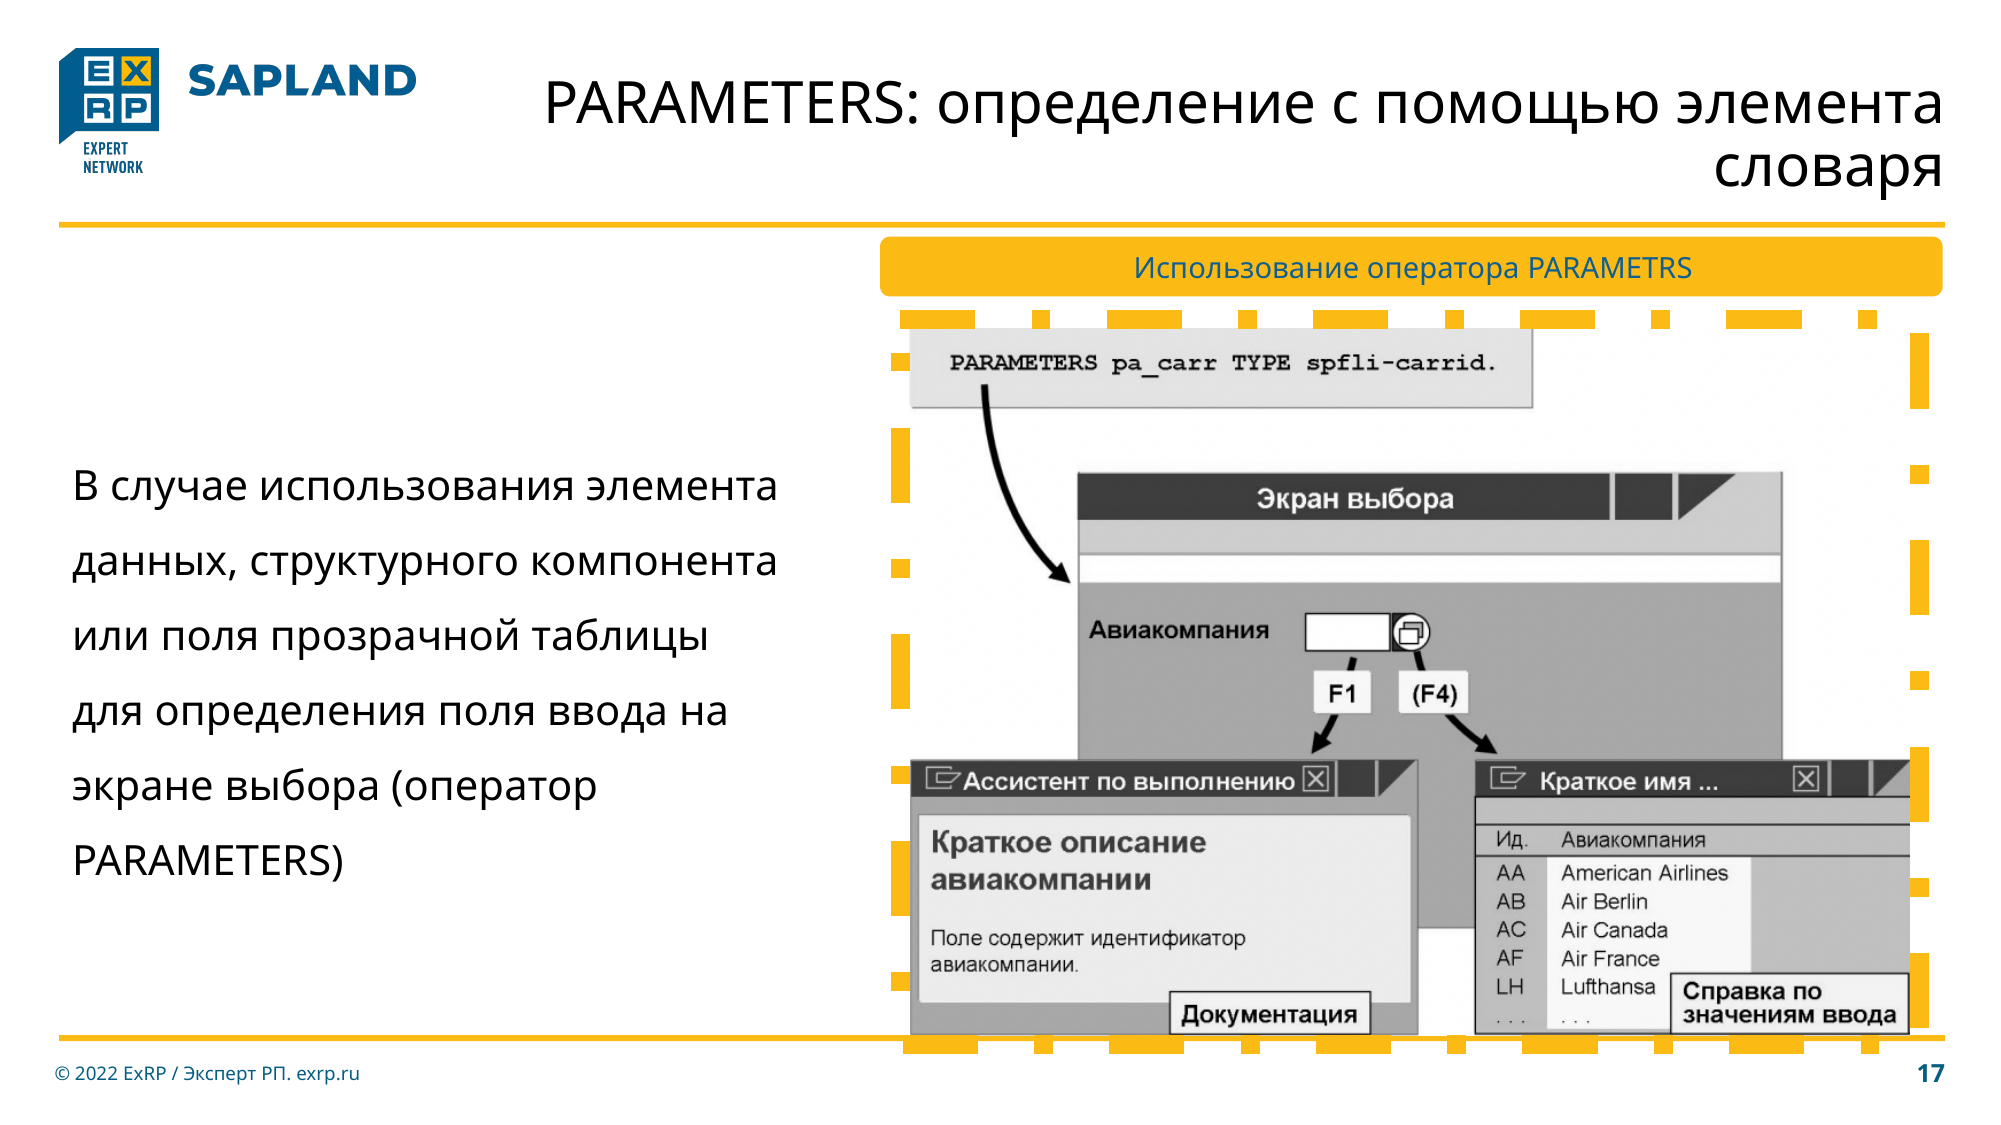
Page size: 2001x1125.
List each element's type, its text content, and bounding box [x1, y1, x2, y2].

picture [909, 328, 1910, 1036]
picture [59, 132, 159, 173]
text_box Использование оператора PARAMETRS [1118, 241, 1806, 292]
picture [59, 48, 74, 60]
title PARAMETERS: определение с помощью элемента словаря [527, 71, 1961, 208]
text_box В случае использования элемента данных, структурного компонента или поля прозрачной таблицы для определения поля ввода на экране выбора (оператор PARAMETERS) [57, 425, 805, 891]
picture [122, 94, 150, 122]
picture [122, 57, 150, 85]
slide_number 17 [1862, 1044, 1961, 1105]
footer © 2022 ExRP / Эксперт РП. exrp.ru [39, 1042, 468, 1103]
picture [189, 64, 416, 96]
picture [85, 57, 113, 85]
picture [85, 94, 113, 122]
text_box [880, 236, 1943, 297]
picture [104, 163, 108, 173]
